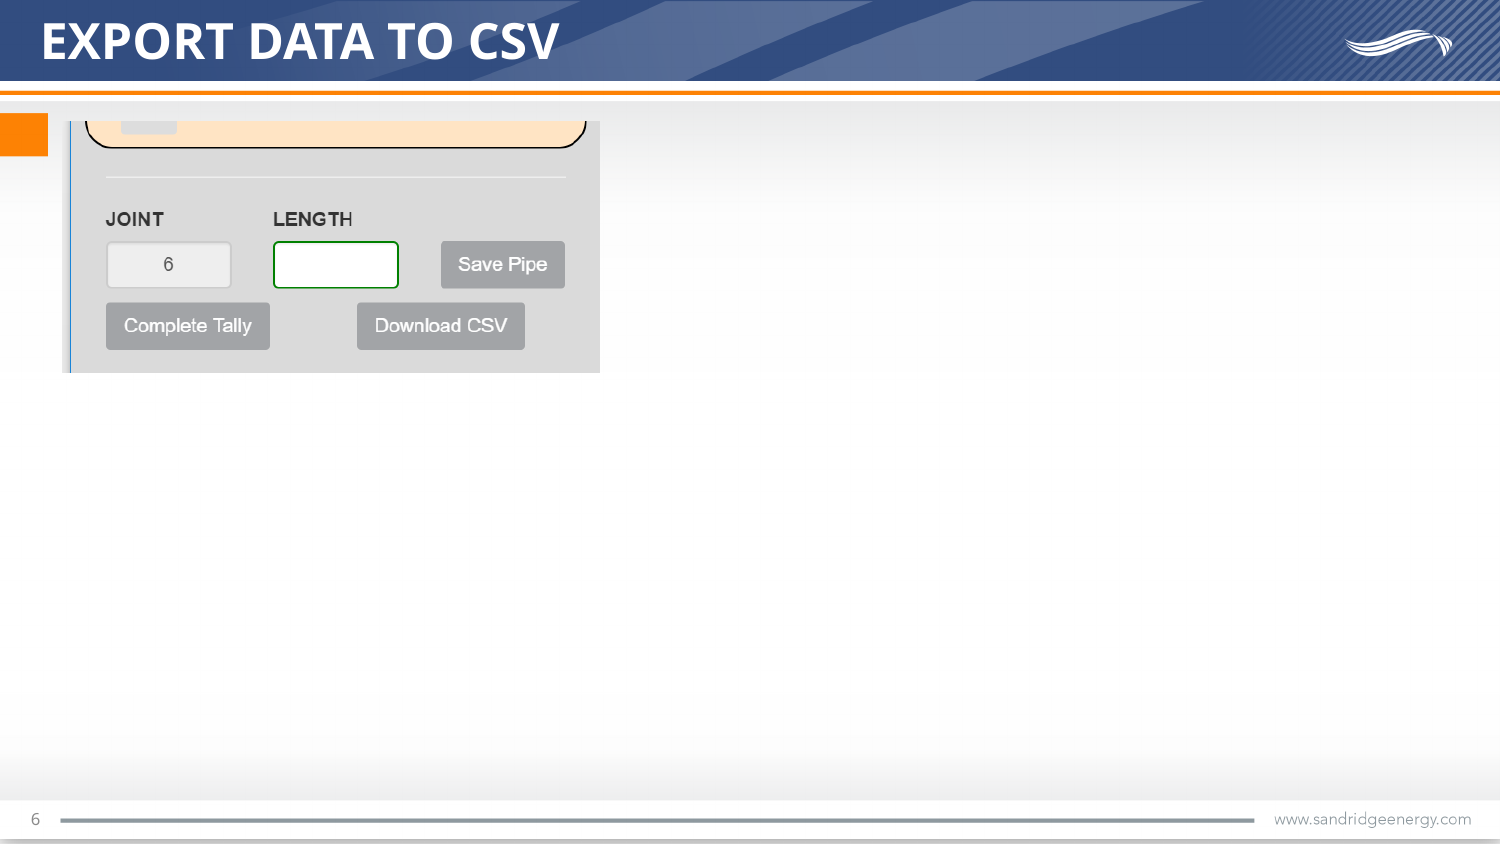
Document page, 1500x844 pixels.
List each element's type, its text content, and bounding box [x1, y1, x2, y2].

text_box Export Data to CSV [24, 1, 1250, 85]
picture [0, 0, 1500, 844]
slide_number 6 [0, 793, 56, 844]
